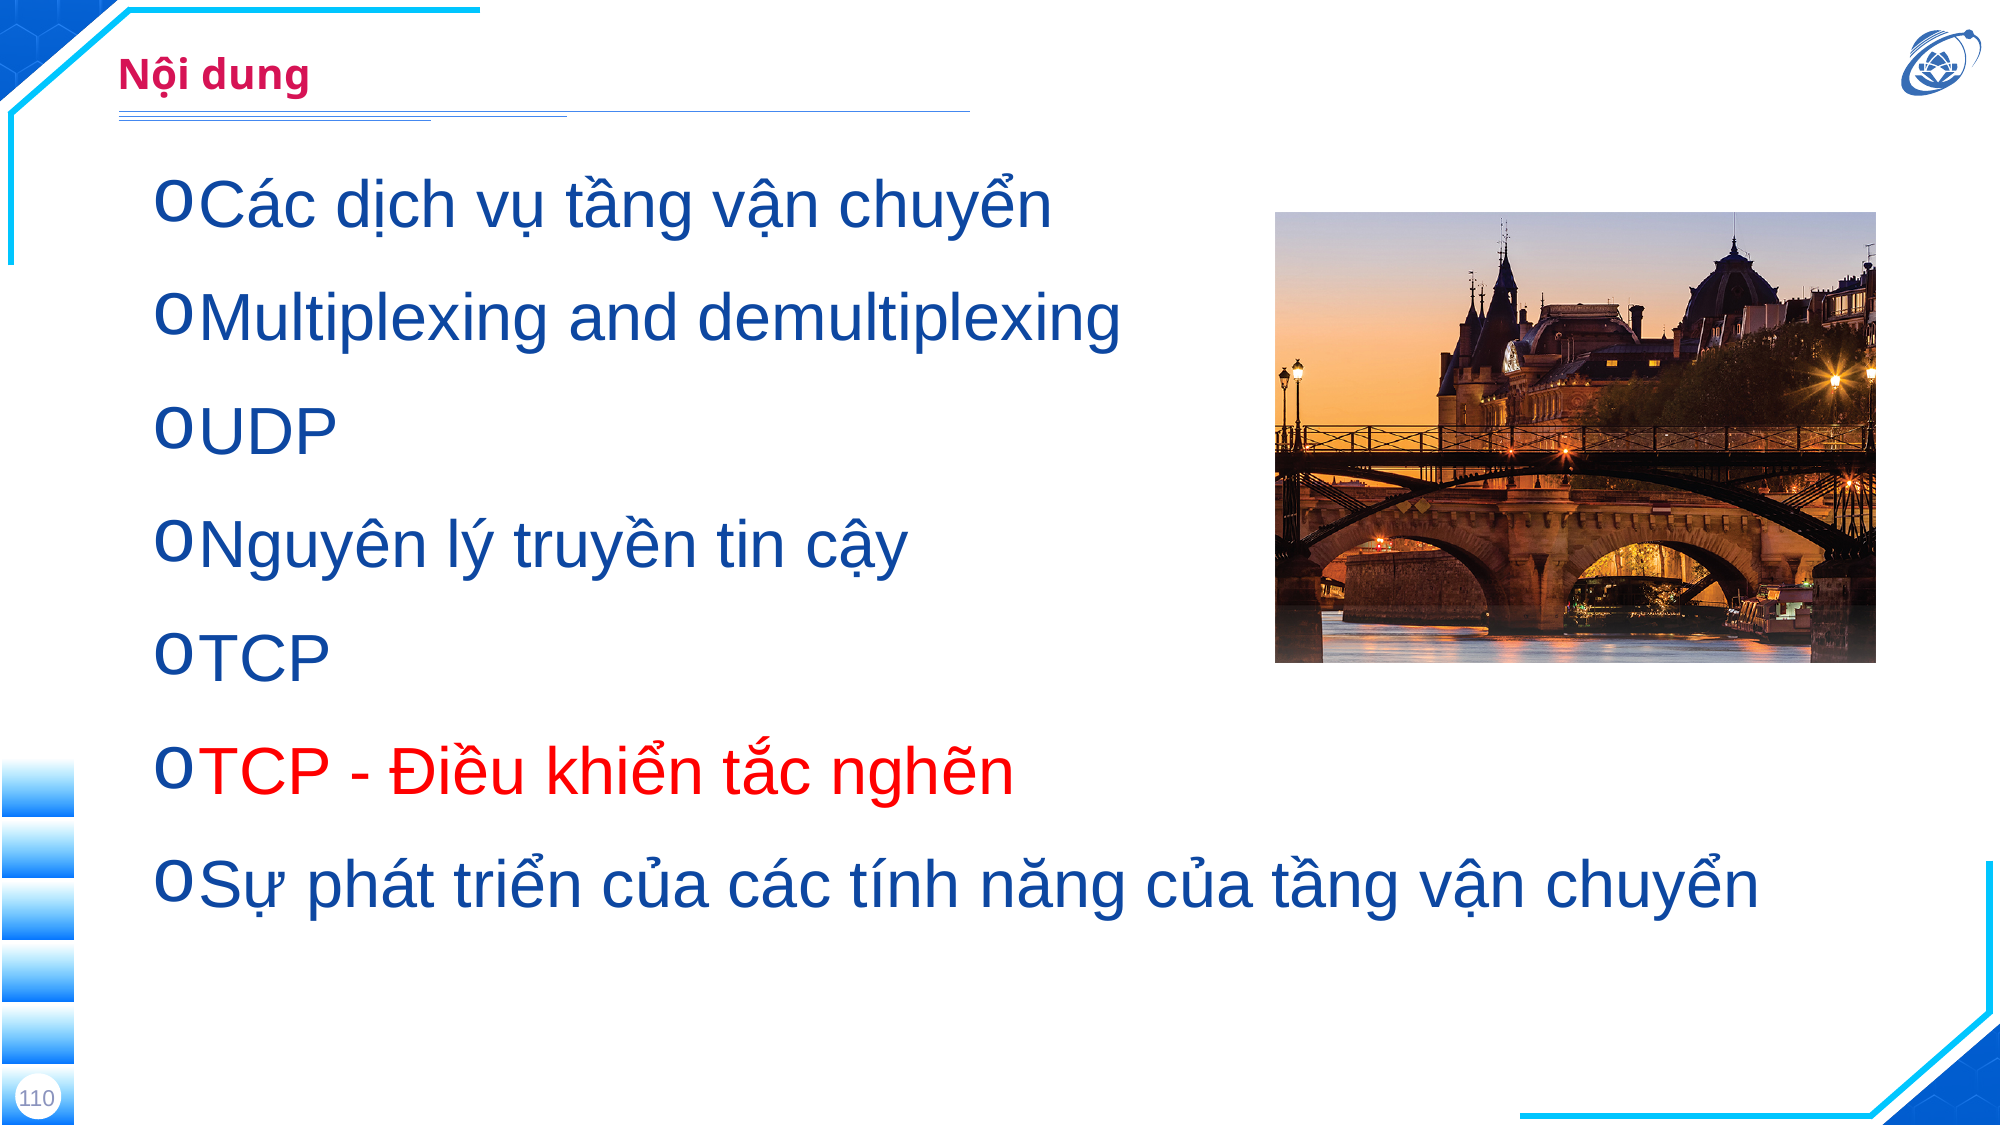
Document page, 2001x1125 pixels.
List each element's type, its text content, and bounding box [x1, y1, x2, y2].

list [1909, 50, 1916, 58]
slide_number 110 [0, 1073, 117, 1122]
title Nội dung [117, 28, 1863, 106]
list Các dịch vụ tầng vận chuyển Multiplexing and demultiplexing UDP Nguyên lý truyền tin cậy TCP TCP - Điều khiển tắc nghẽn Sự phát triển của các tính năng của tầng vận chuyển [117, 153, 1863, 1065]
picture [1275, 212, 1876, 663]
